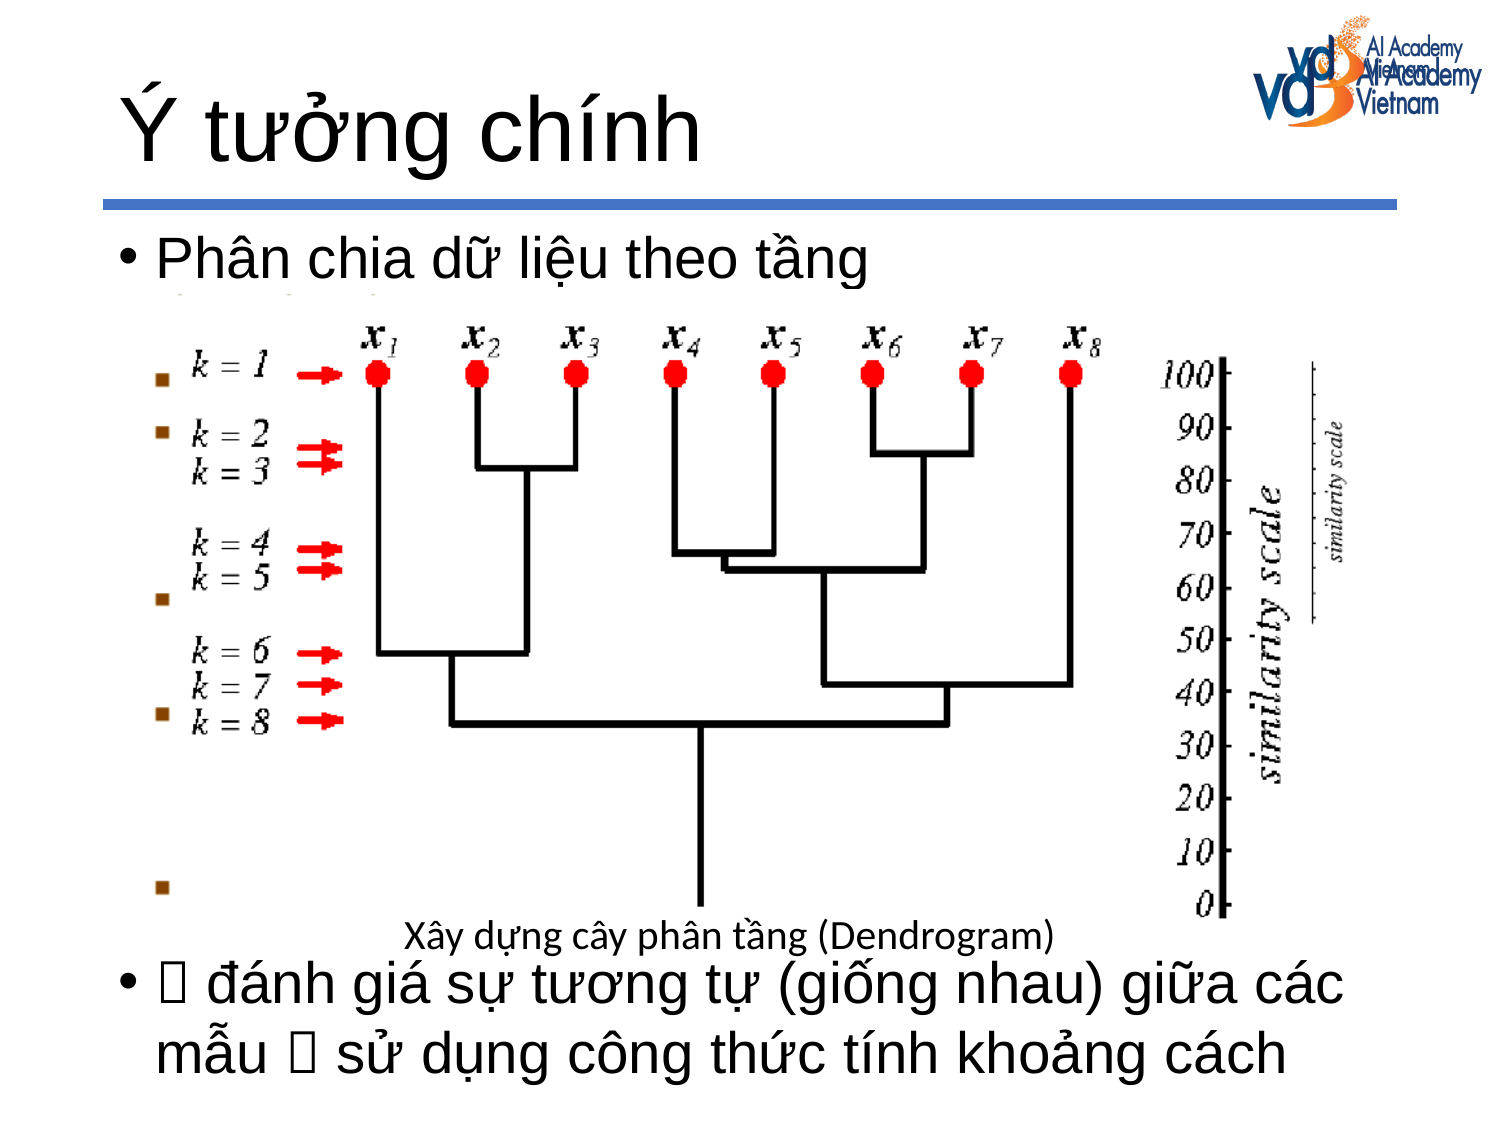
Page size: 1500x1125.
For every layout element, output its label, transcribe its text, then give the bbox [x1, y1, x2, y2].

title Ý tưởng chính [103, 59, 1397, 204]
list Phân chia dữ liệu theo tầng  đánh giá sự tương tự (giống nhau) giữa các mẫu  sử dụng công thức tính khoảng cách [103, 212, 1397, 1125]
text_box Xây dựng cây phân tầng (Dendrogram) [389, 926, 1072, 965]
picture [87, 289, 1360, 926]
picture [1253, 15, 1482, 127]
